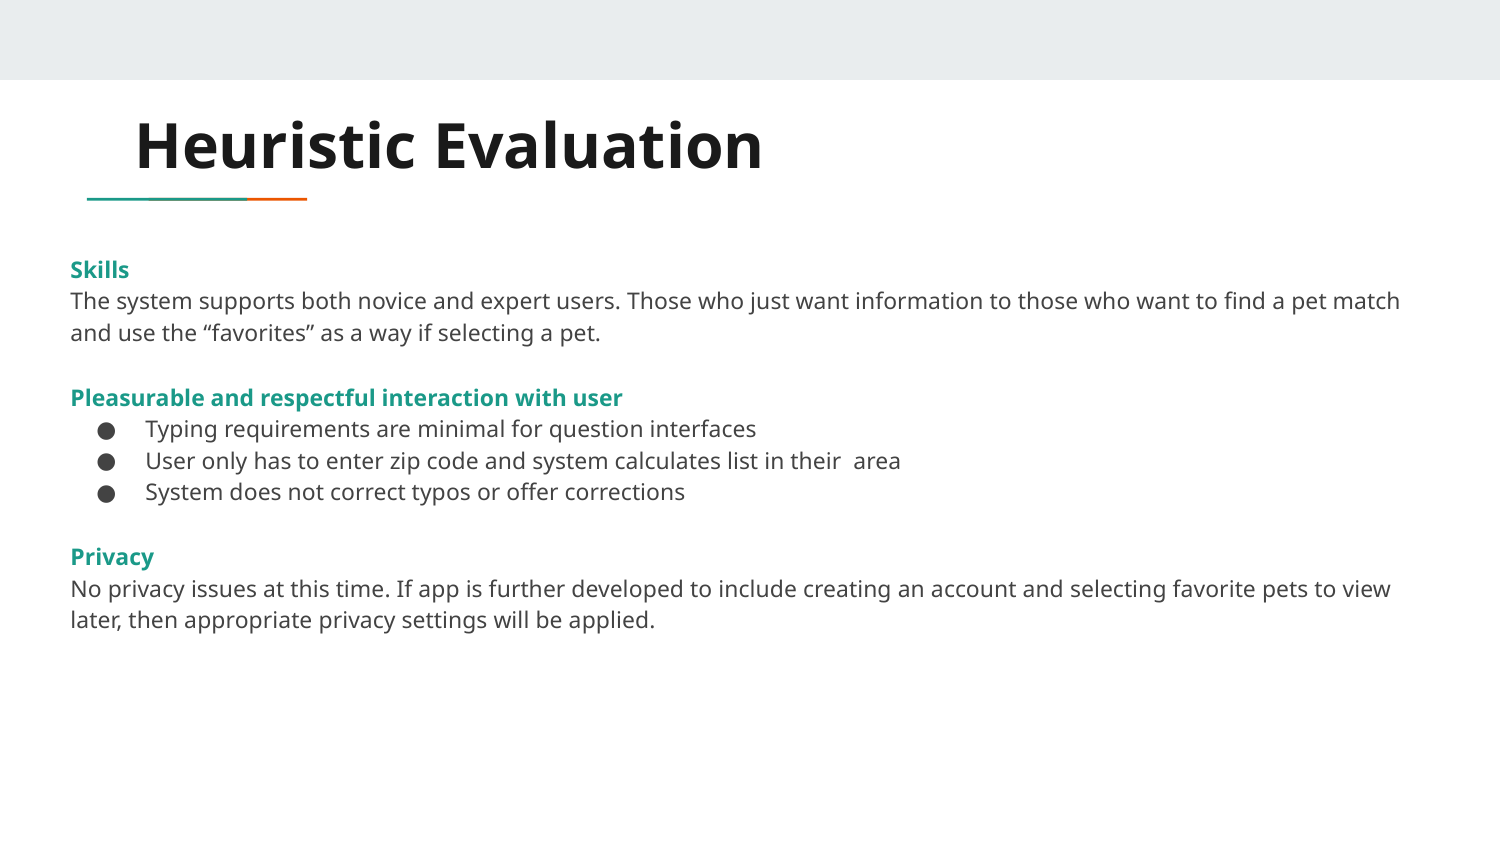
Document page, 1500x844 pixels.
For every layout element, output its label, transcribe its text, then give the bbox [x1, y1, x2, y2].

list Skills The system supports both novice and expert users. Those who just want information to those who want to find a pet match and use the “favorites” as a way if selecting a pet. Pleasurable and respectful interaction with user Typing requirements are minimal for question interfaces User only has to enter zip code and system calculates list in their area System does not correct typos or offer corrections Privacy No privacy issues at this time. If app is further developed to include creating an account and selecting favorite pets to view later, then appropriate privacy settings will be applied. [55, 236, 1449, 813]
title Heuristic Evaluation [119, 90, 1381, 179]
